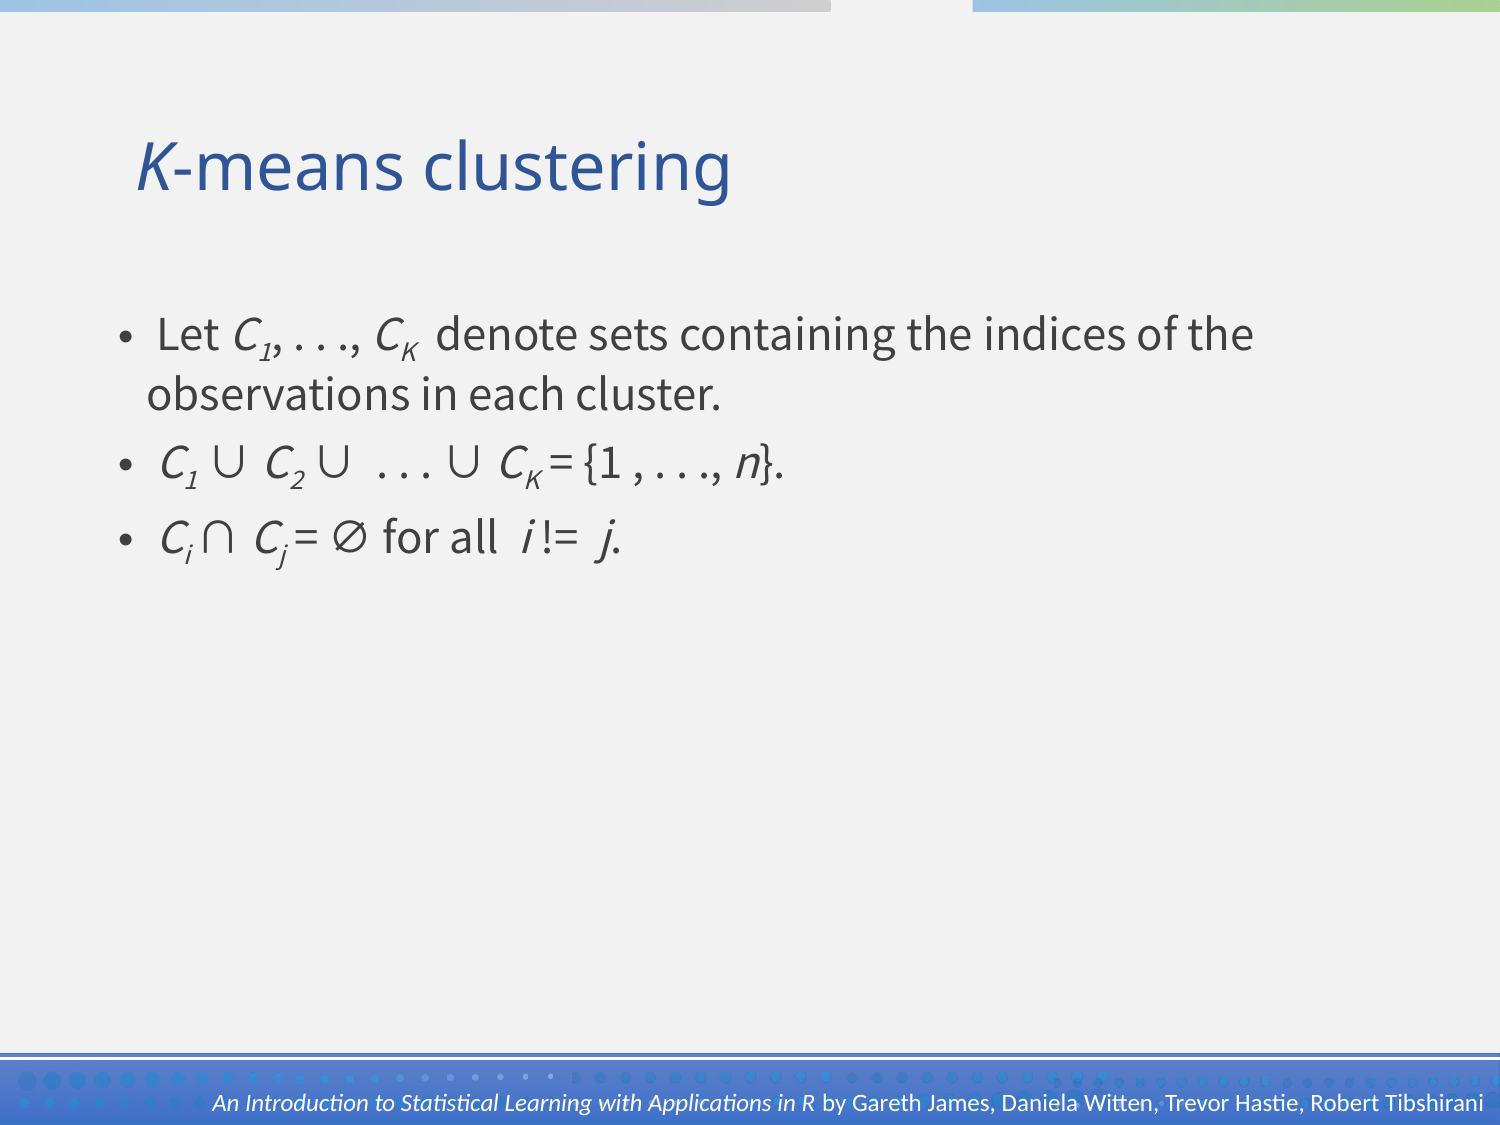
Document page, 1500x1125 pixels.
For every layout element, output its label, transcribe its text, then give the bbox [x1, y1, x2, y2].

title K-means clustering [103, 59, 1397, 278]
text_box An Introduction to Statistical Learning with Applications in R by Gareth James, Daniela Witten, Trevor Hastie, Robert Tibshirani [0, 1079, 1500, 1125]
list Let C1, . . ., CK denote sets containing the indices of the observations in each cluster. C1 ∪ C2 ∪ . . . ∪ CK = {1 , . . ., n}. Ci ∩ Cj = ∅ for all i != j. [103, 299, 1397, 1014]
